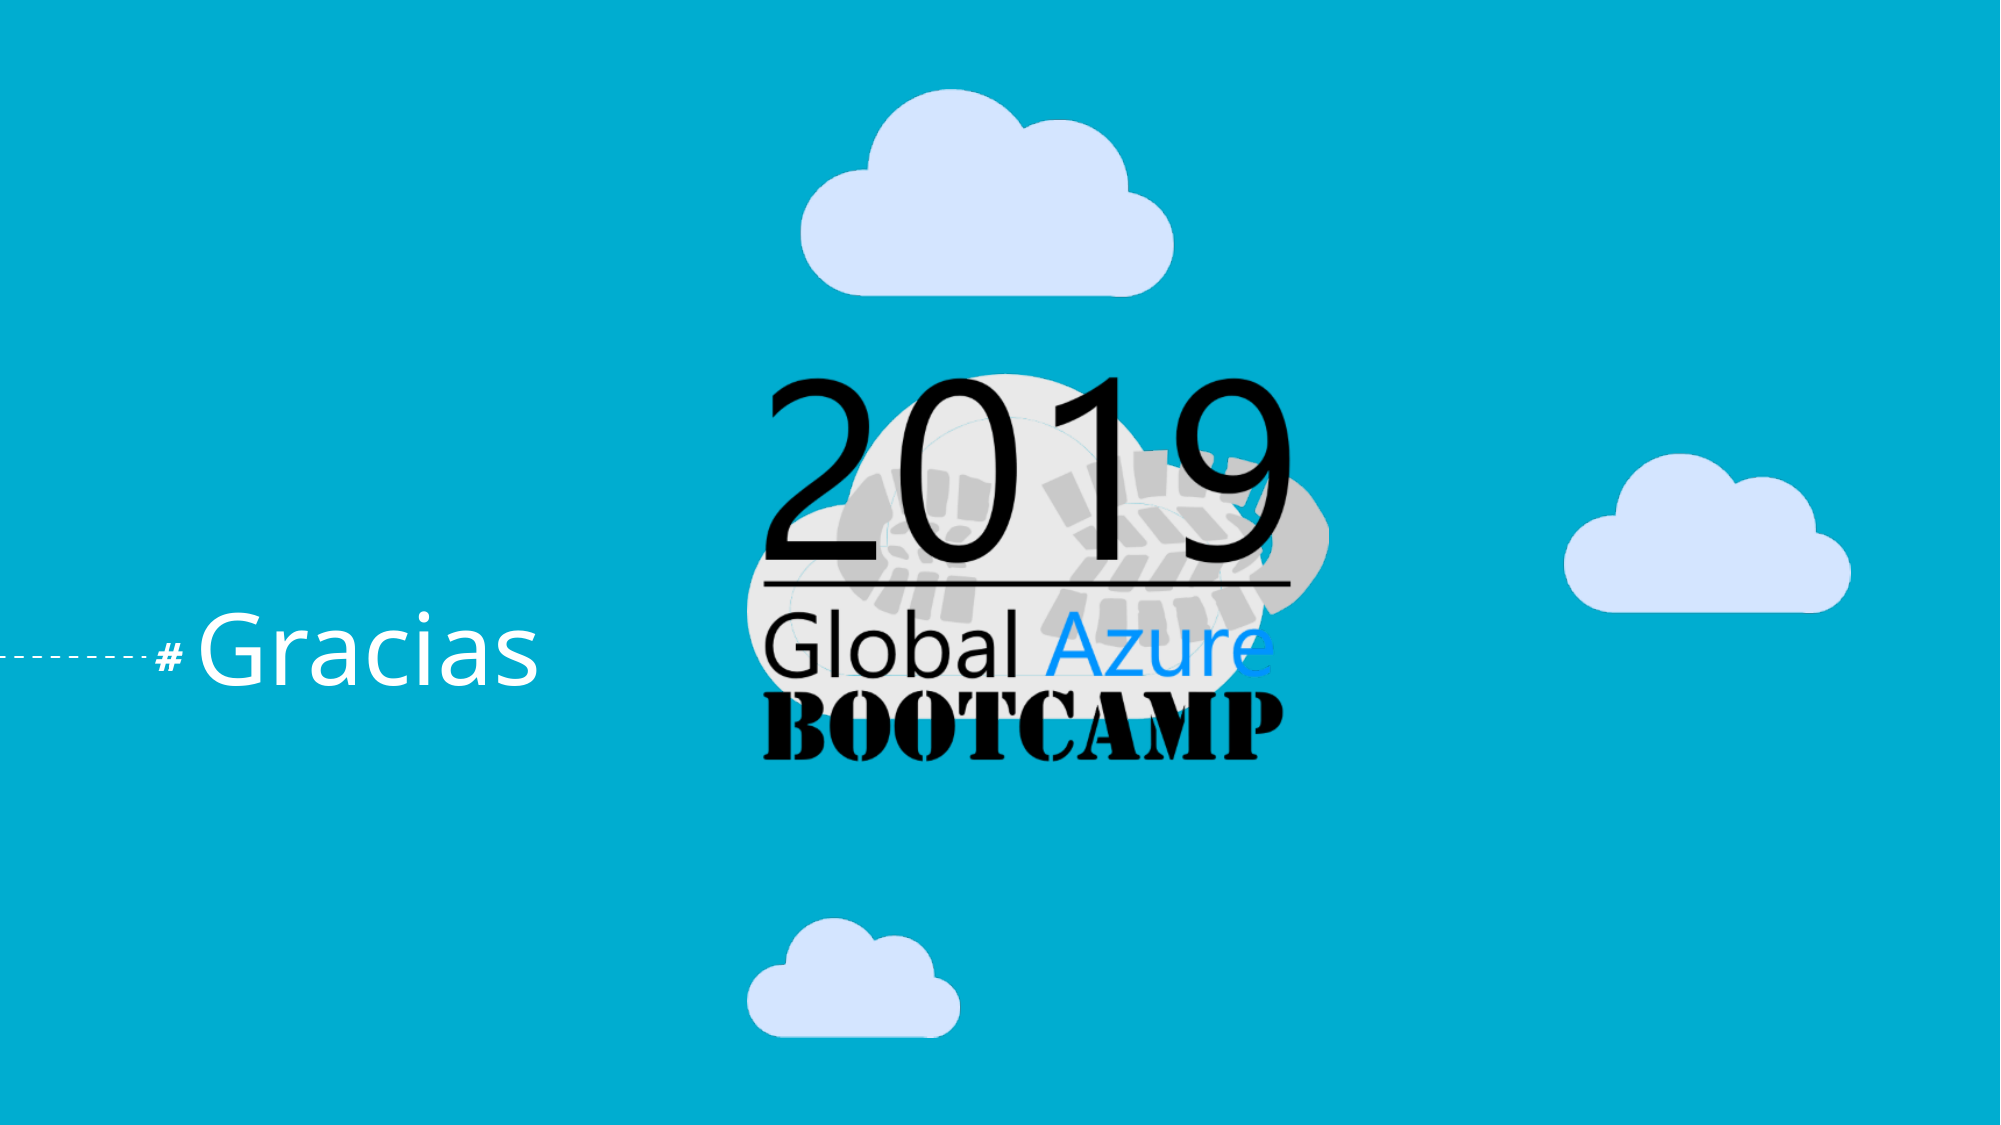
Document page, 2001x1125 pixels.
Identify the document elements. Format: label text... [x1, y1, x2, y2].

picture [747, 89, 1851, 1039]
list Gracias [181, 578, 741, 705]
picture [155, 643, 181, 671]
